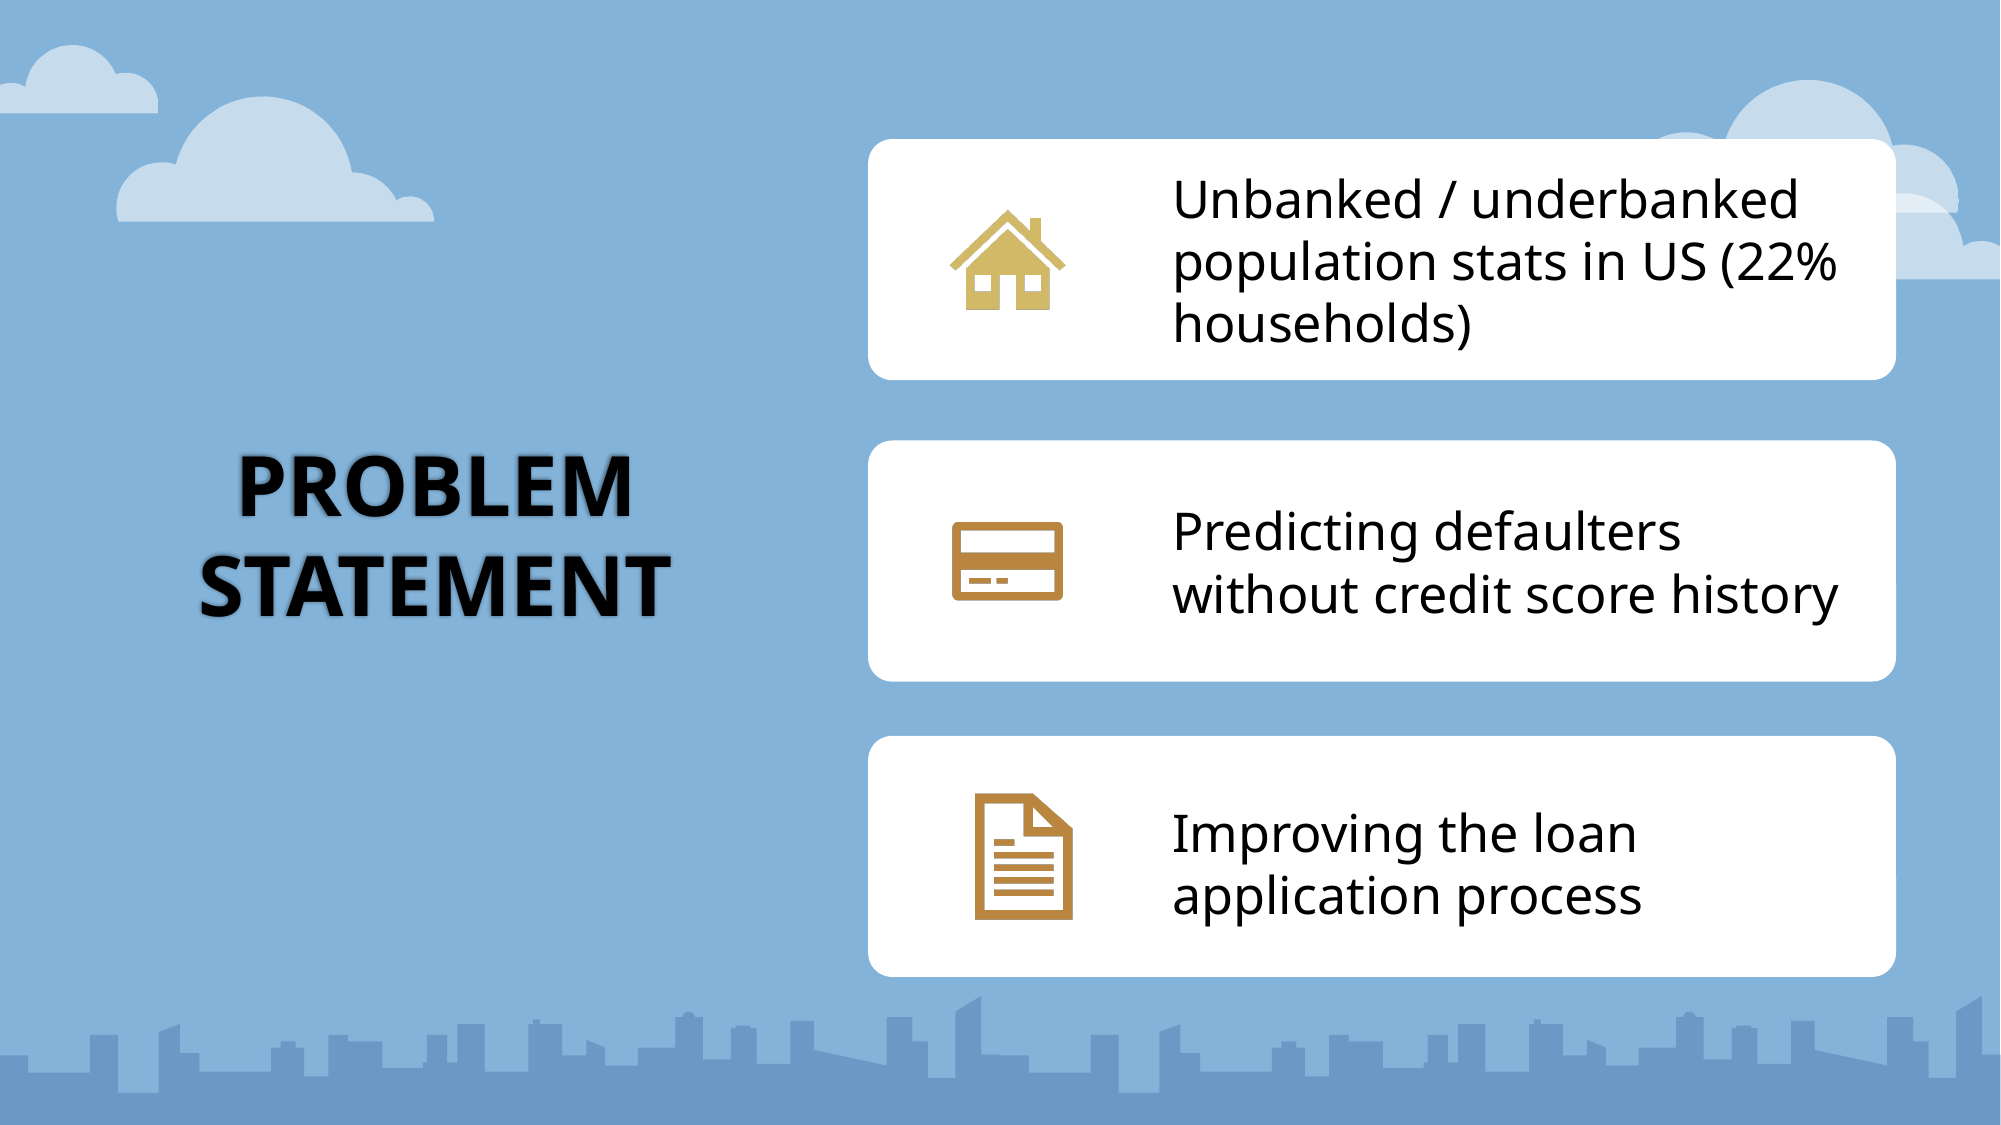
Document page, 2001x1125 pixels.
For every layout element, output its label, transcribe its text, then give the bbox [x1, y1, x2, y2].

text_box Improving the loan application process [1146, 741, 1896, 983]
text_box PROBLEM STATEMENT [156, 100, 716, 966]
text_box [867, 138, 1897, 682]
text_box [868, 735, 1887, 977]
picture [947, 781, 1099, 932]
